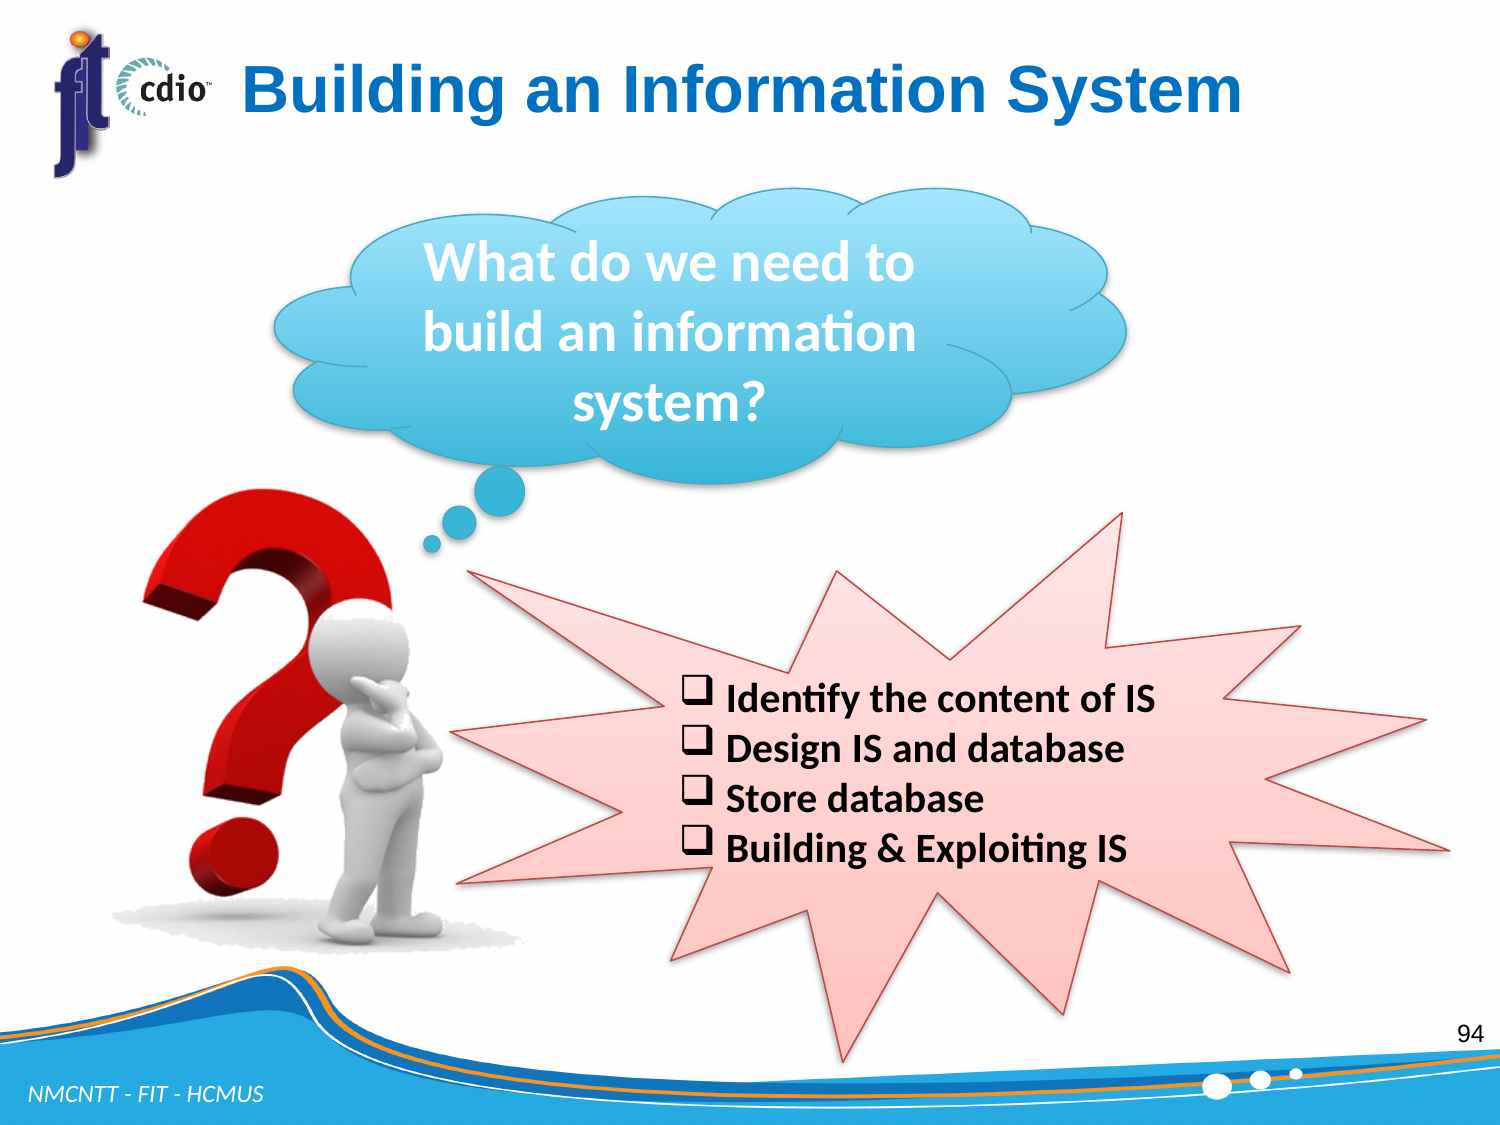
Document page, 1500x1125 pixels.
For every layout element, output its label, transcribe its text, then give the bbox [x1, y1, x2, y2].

text_box What do we need to build an information system? [273, 187, 1127, 485]
footer NMCNTT - FIT - HCMUS [12, 1062, 488, 1123]
text_box Identify the content of IS Design IS and database Store database Building & Exploiting IS [579, 511, 1451, 1064]
slide_number 94 [1149, 1002, 1500, 1063]
picture [0, 0, 1500, 1125]
title Building an Information System [226, 6, 1425, 166]
